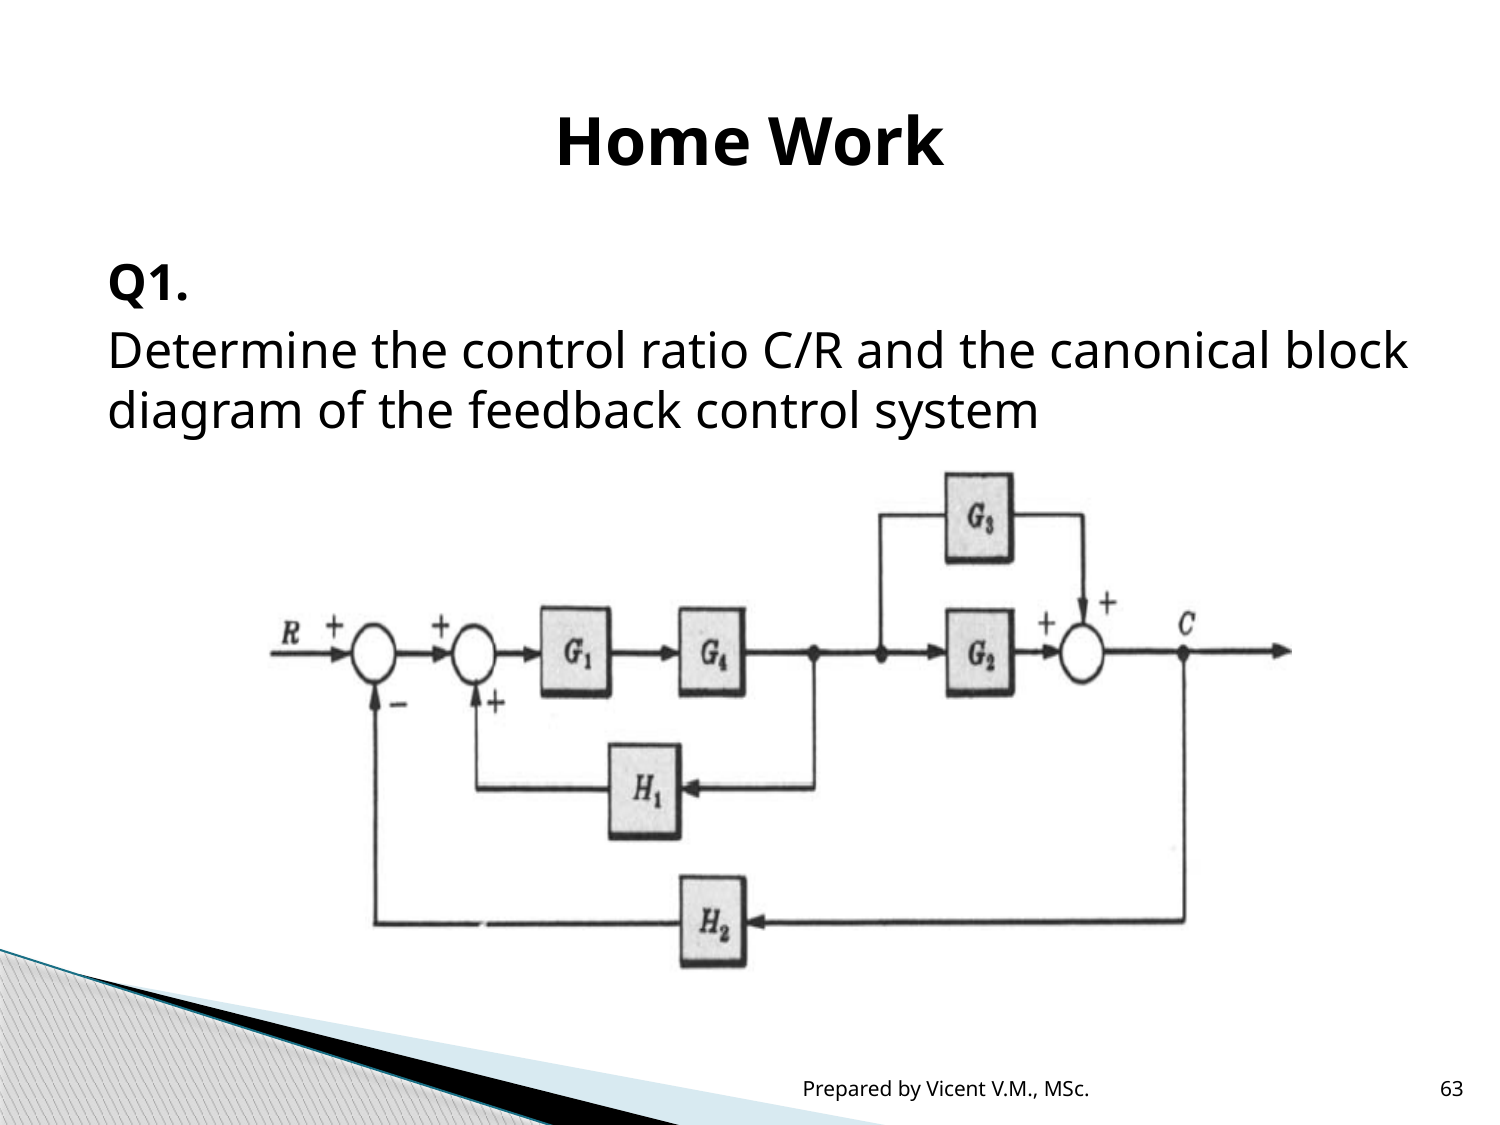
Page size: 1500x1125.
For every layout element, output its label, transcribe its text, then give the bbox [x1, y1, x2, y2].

list Q1. Determine the control ratio C/R and the canonical block diagram of the feedback control system [75, 243, 1425, 986]
picture [265, 467, 1292, 977]
slide_number 63 [1418, 1051, 1479, 1112]
title Home Work [75, 45, 1425, 233]
footer Prepared by Vicent V.M., MSc. [718, 1051, 1105, 1112]
